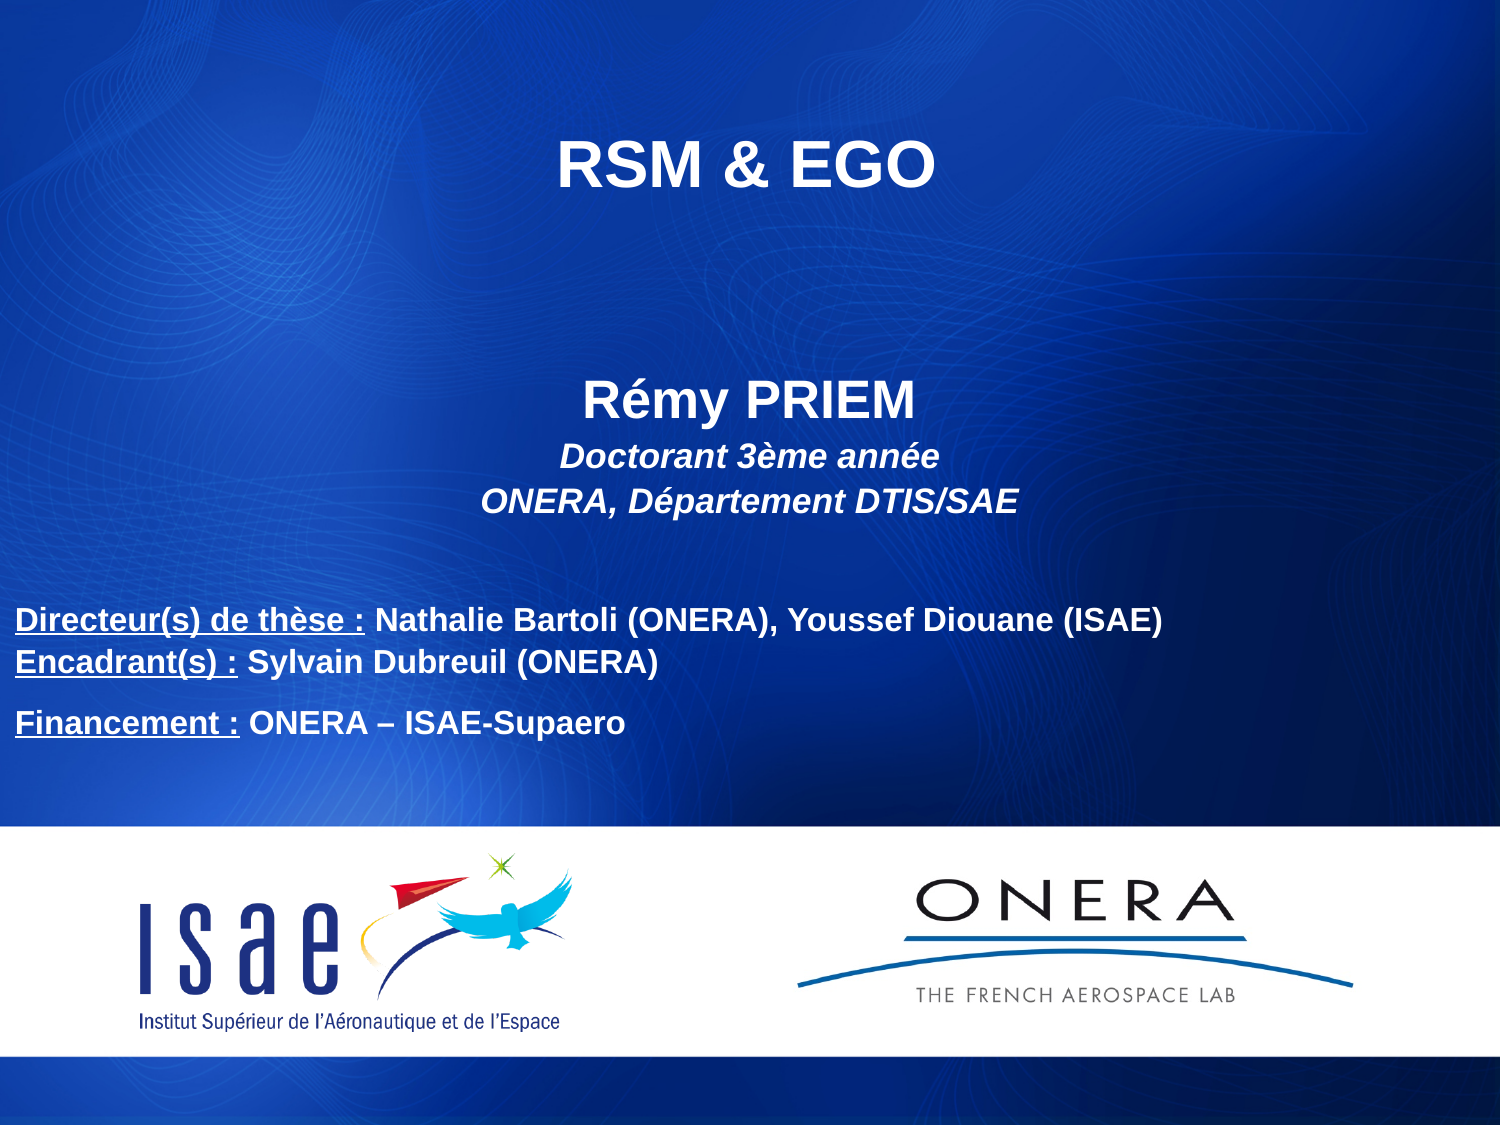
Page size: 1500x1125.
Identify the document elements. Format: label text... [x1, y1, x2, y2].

list RSM & EGO [0, 18, 1495, 303]
picture [0, 0, 1500, 1125]
